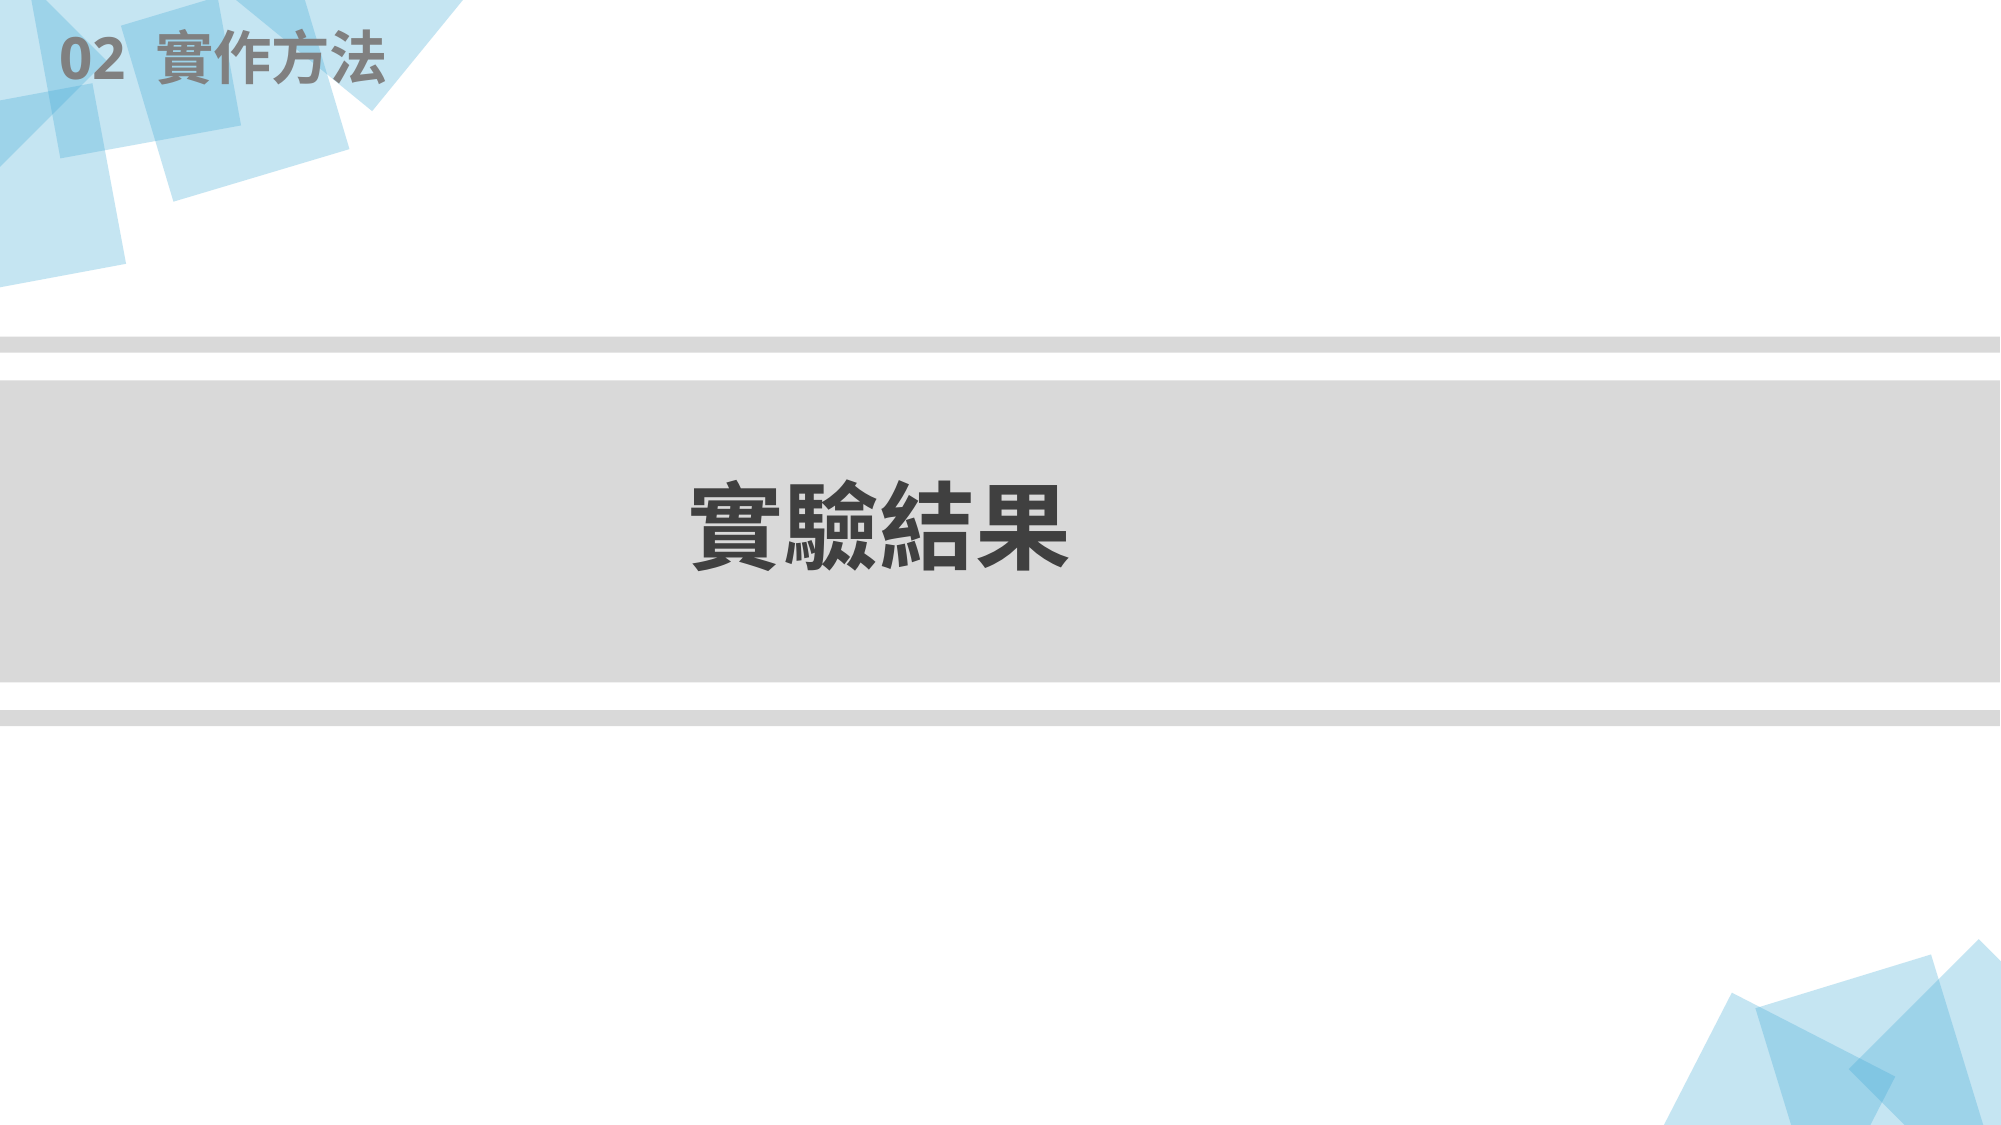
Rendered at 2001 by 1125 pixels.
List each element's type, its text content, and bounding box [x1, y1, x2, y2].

text_box 實驗結果 [673, 482, 1672, 580]
text_box [0, 379, 2000, 683]
text_box [0, 336, 2000, 354]
list 02 實作方法 [43, 23, 629, 98]
text_box [0, 709, 2000, 727]
